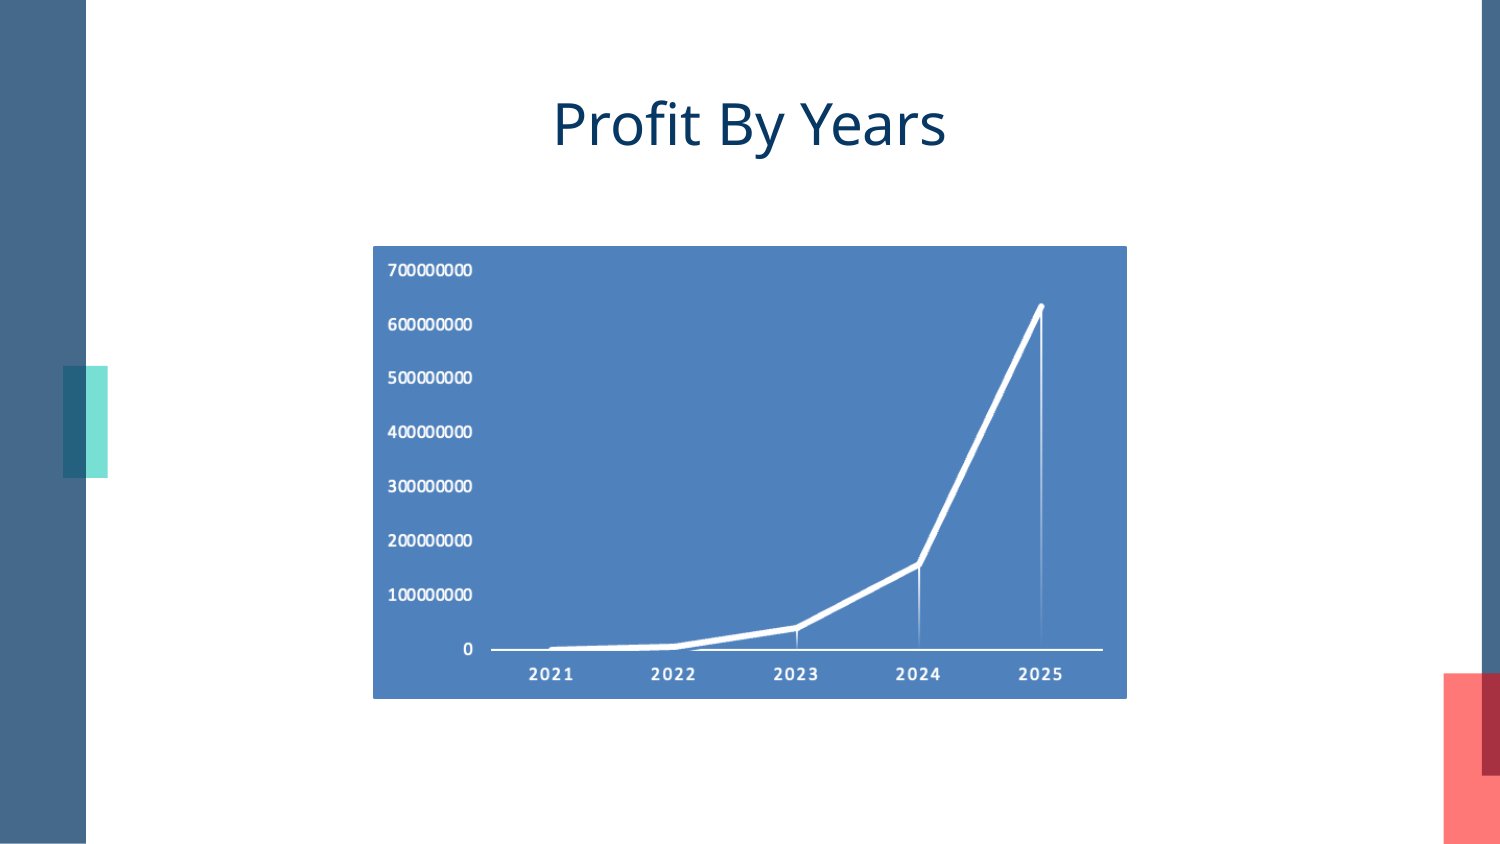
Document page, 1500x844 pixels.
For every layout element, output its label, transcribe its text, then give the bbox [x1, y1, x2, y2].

title Profit By Years [118, 88, 1382, 156]
picture [372, 246, 1128, 699]
